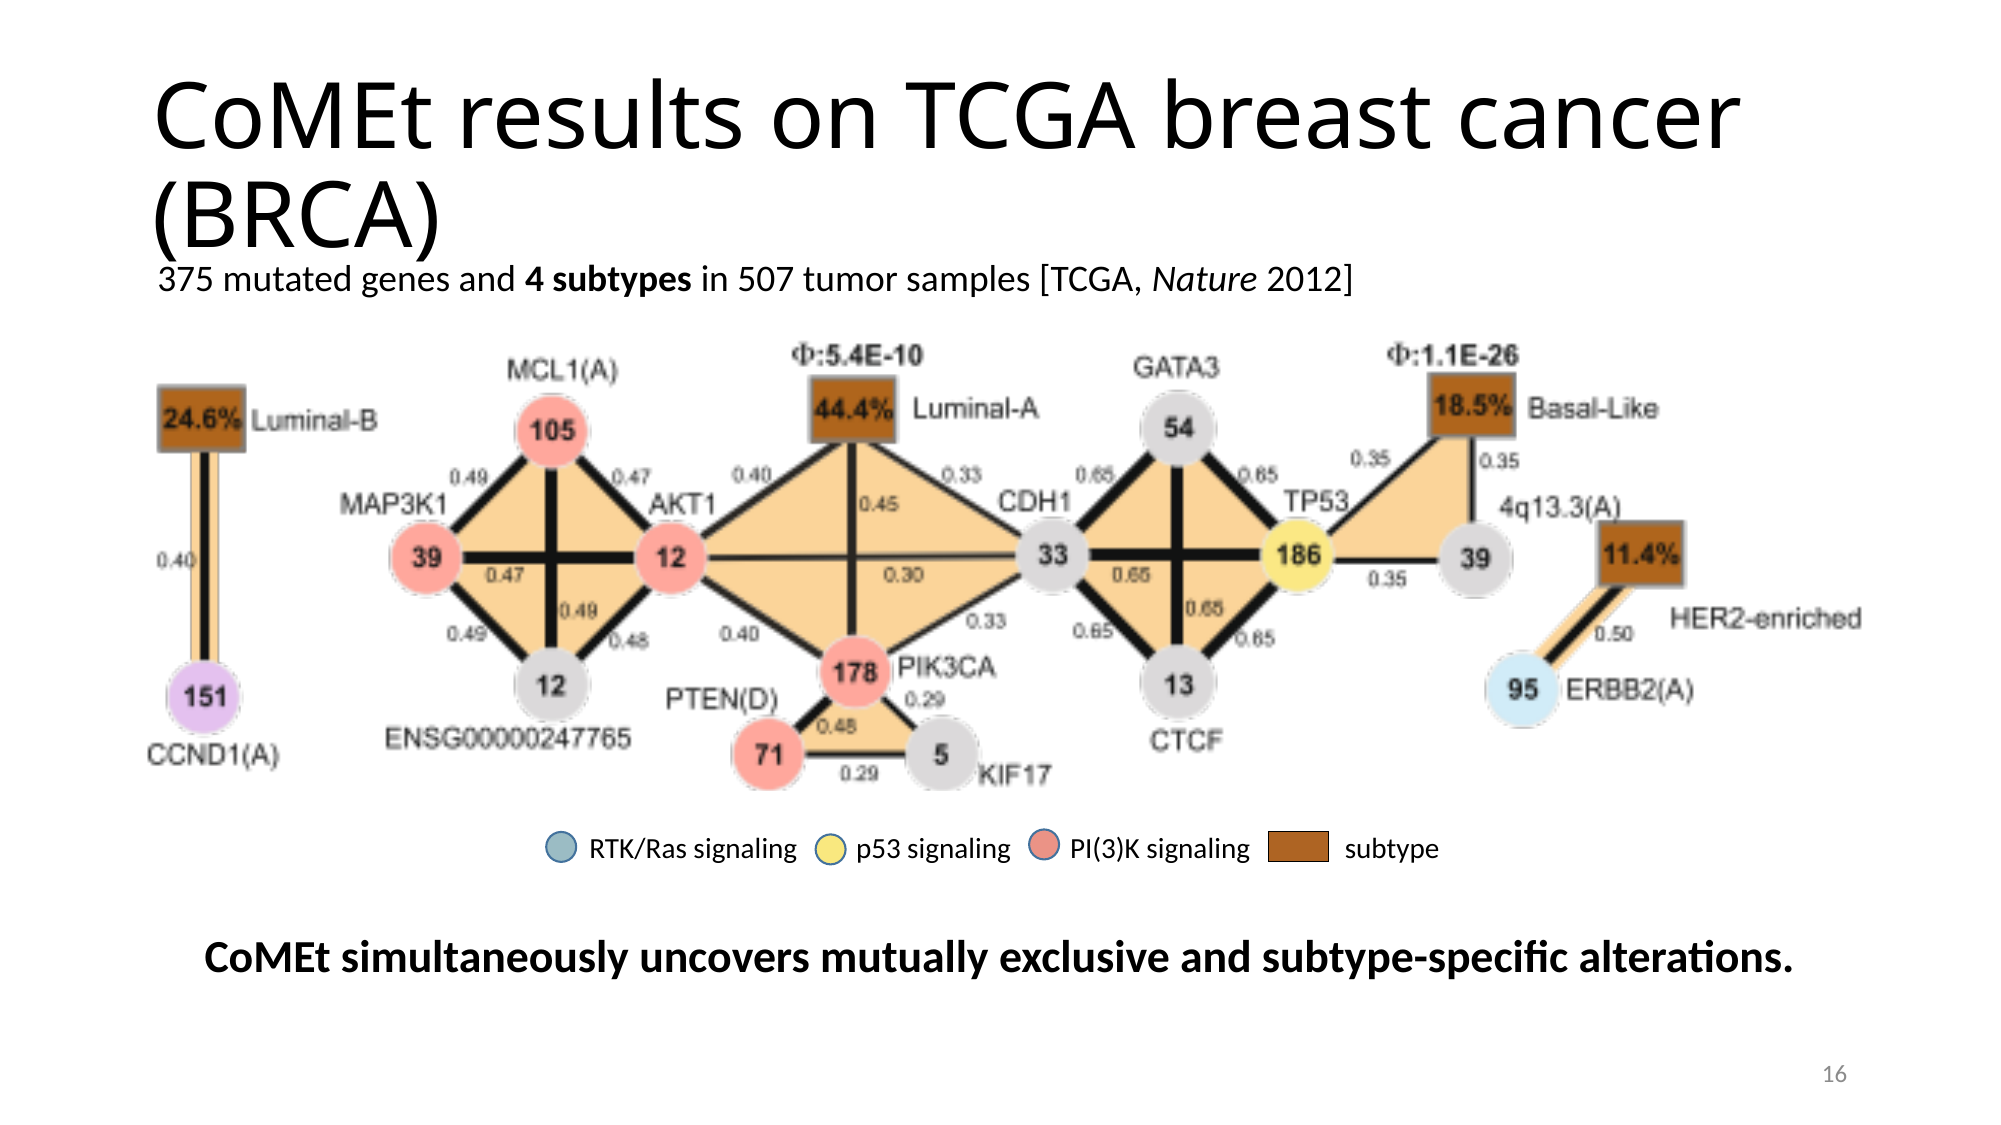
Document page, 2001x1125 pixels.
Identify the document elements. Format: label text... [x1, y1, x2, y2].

slide_number 16 [1412, 1042, 1863, 1103]
text_box 375 mutated genes and 4 subtypes in 507 tumor samples [TCGA, Nature 2012] [142, 246, 1369, 307]
picture [137, 336, 1865, 791]
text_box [546, 821, 1456, 873]
title CoMEt results on TCGA breast cancer (BRCA) [137, 59, 1863, 278]
text_box CoMEt simultaneously uncovers mutually exclusive and subtype-specific alterations. [189, 919, 1811, 990]
